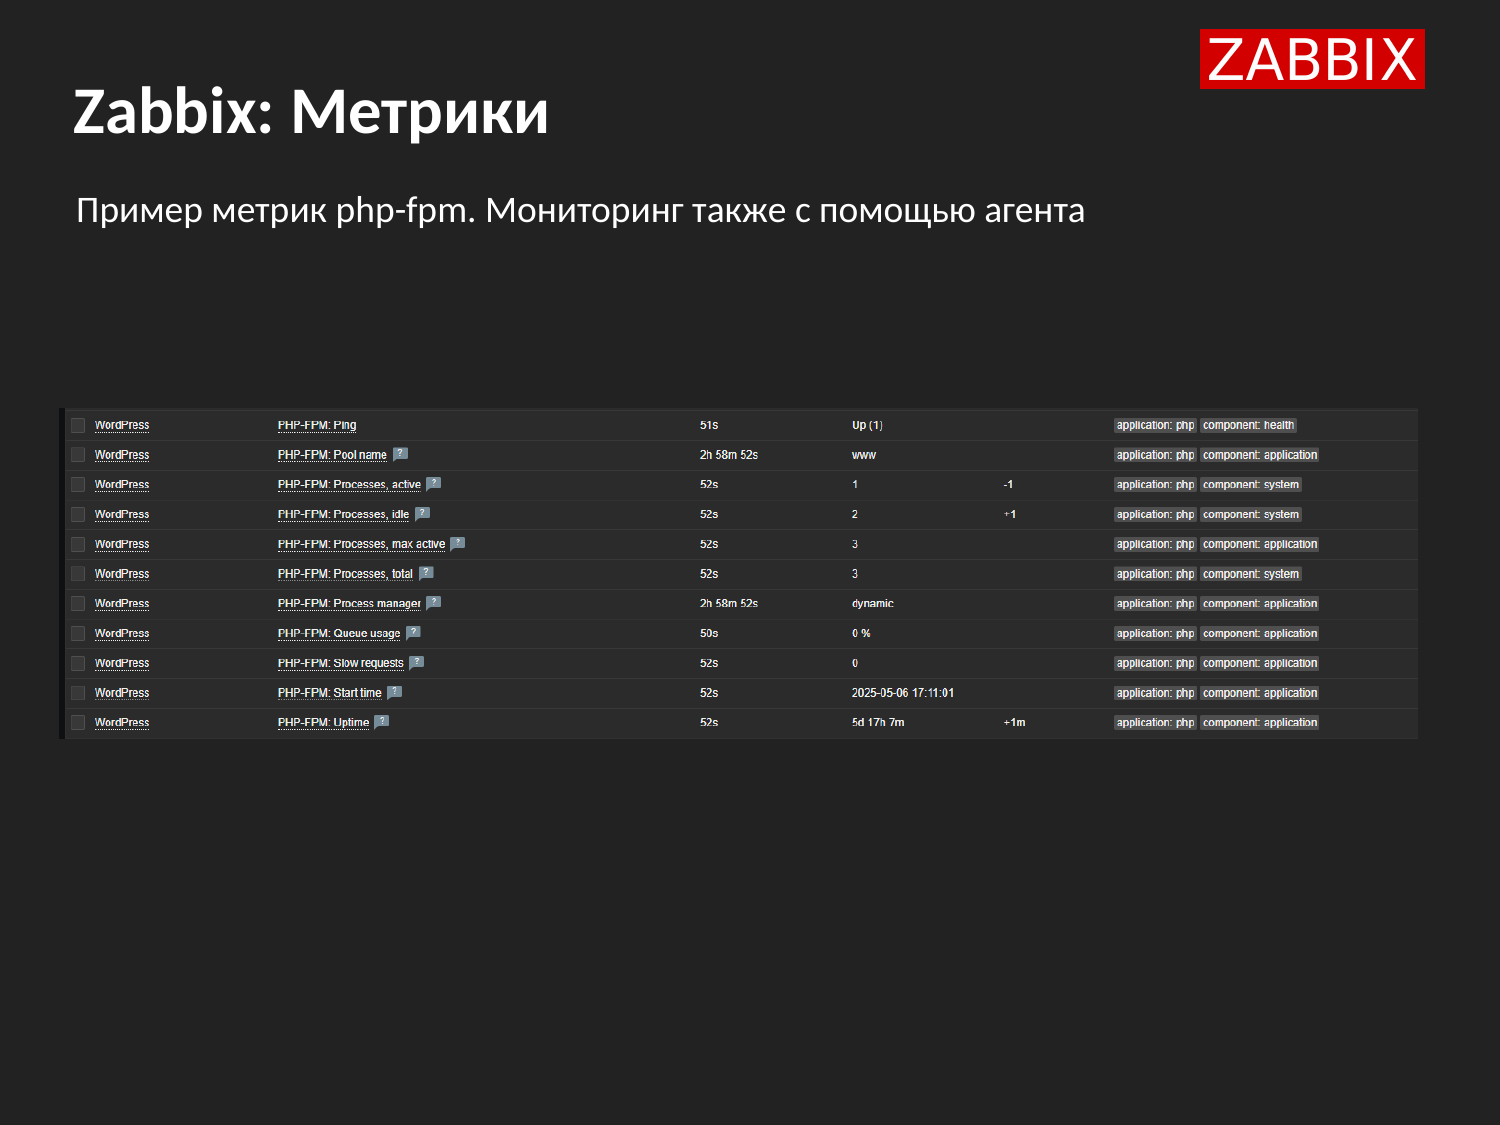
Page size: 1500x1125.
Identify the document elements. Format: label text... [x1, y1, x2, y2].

picture [1199, 29, 1426, 89]
picture [58, 408, 1418, 739]
text_box Zabbix: Метрики [58, 58, 567, 154]
text_box Пример метрик php-fpm. Мониторинг также с помощью агента [61, 177, 1102, 237]
